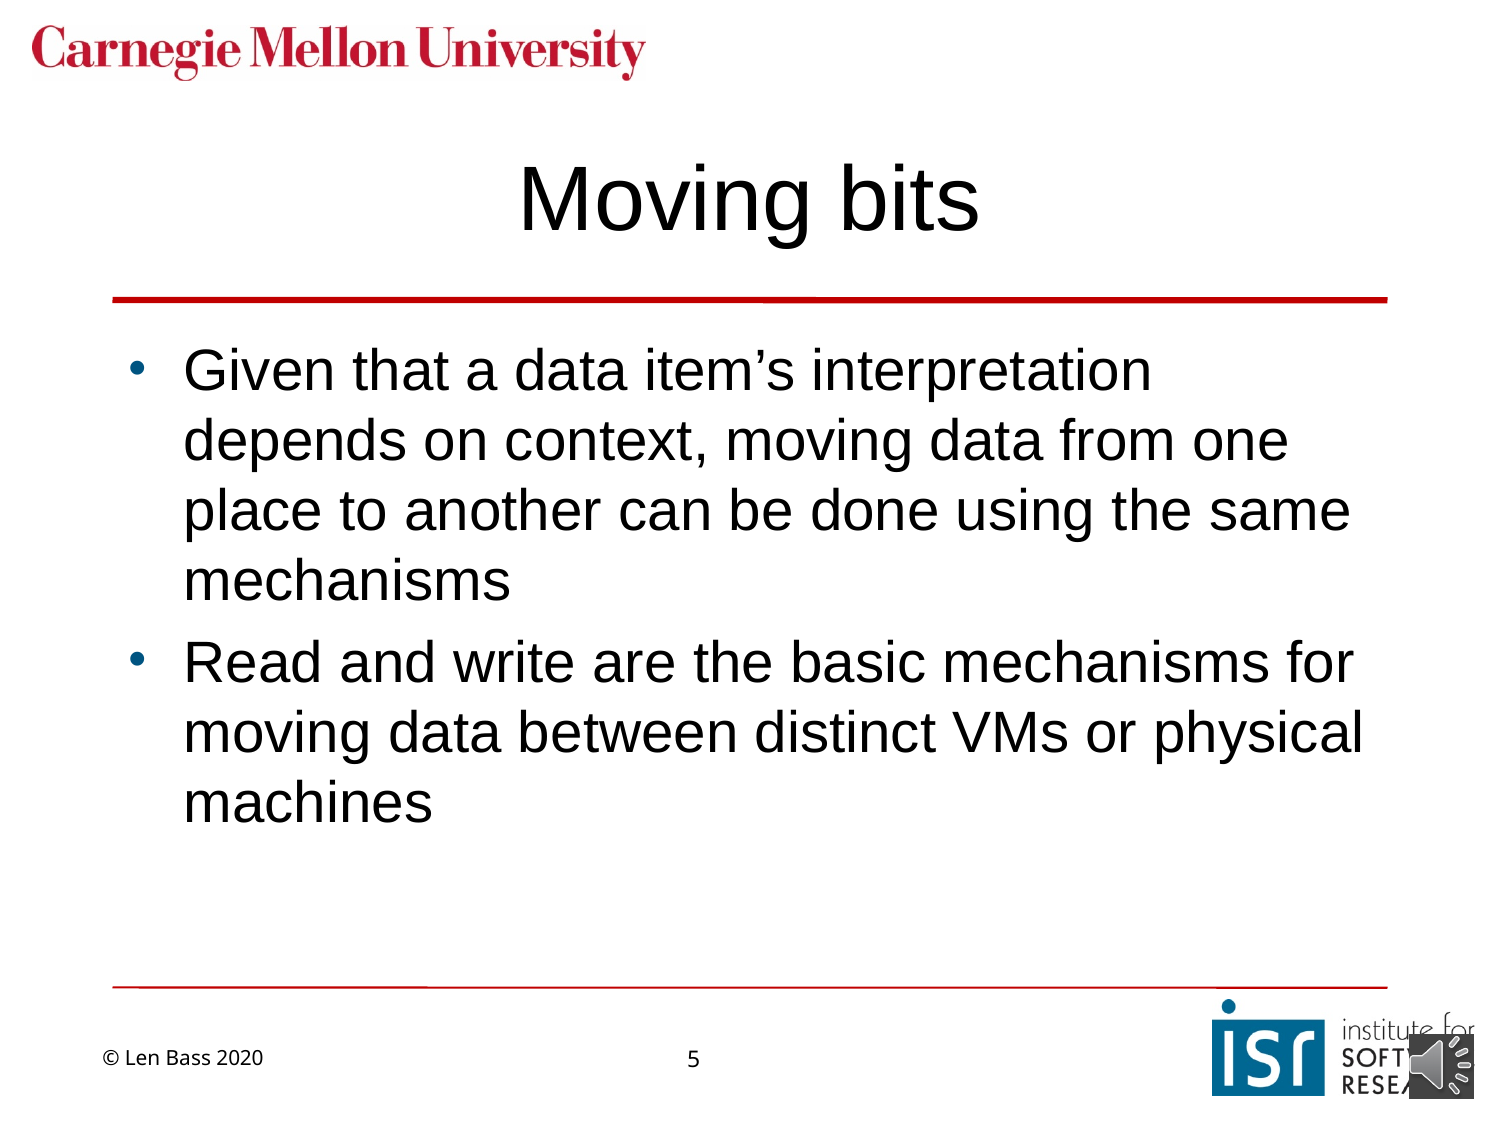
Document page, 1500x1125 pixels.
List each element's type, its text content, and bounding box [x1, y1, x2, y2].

picture [1247, 1030, 1280, 1087]
picture [1212, 999, 1476, 1101]
picture [1293, 1031, 1314, 1086]
picture [1225, 1031, 1233, 1086]
picture [32, 25, 646, 81]
title Moving bits [112, 99, 1388, 288]
list Given that a data item’s interpretation depends on context, moving data from one place to another can be done using the same mechanisms Read and write are the basic mechanisms for moving data between distinct VMs or physical machines [112, 324, 1388, 988]
